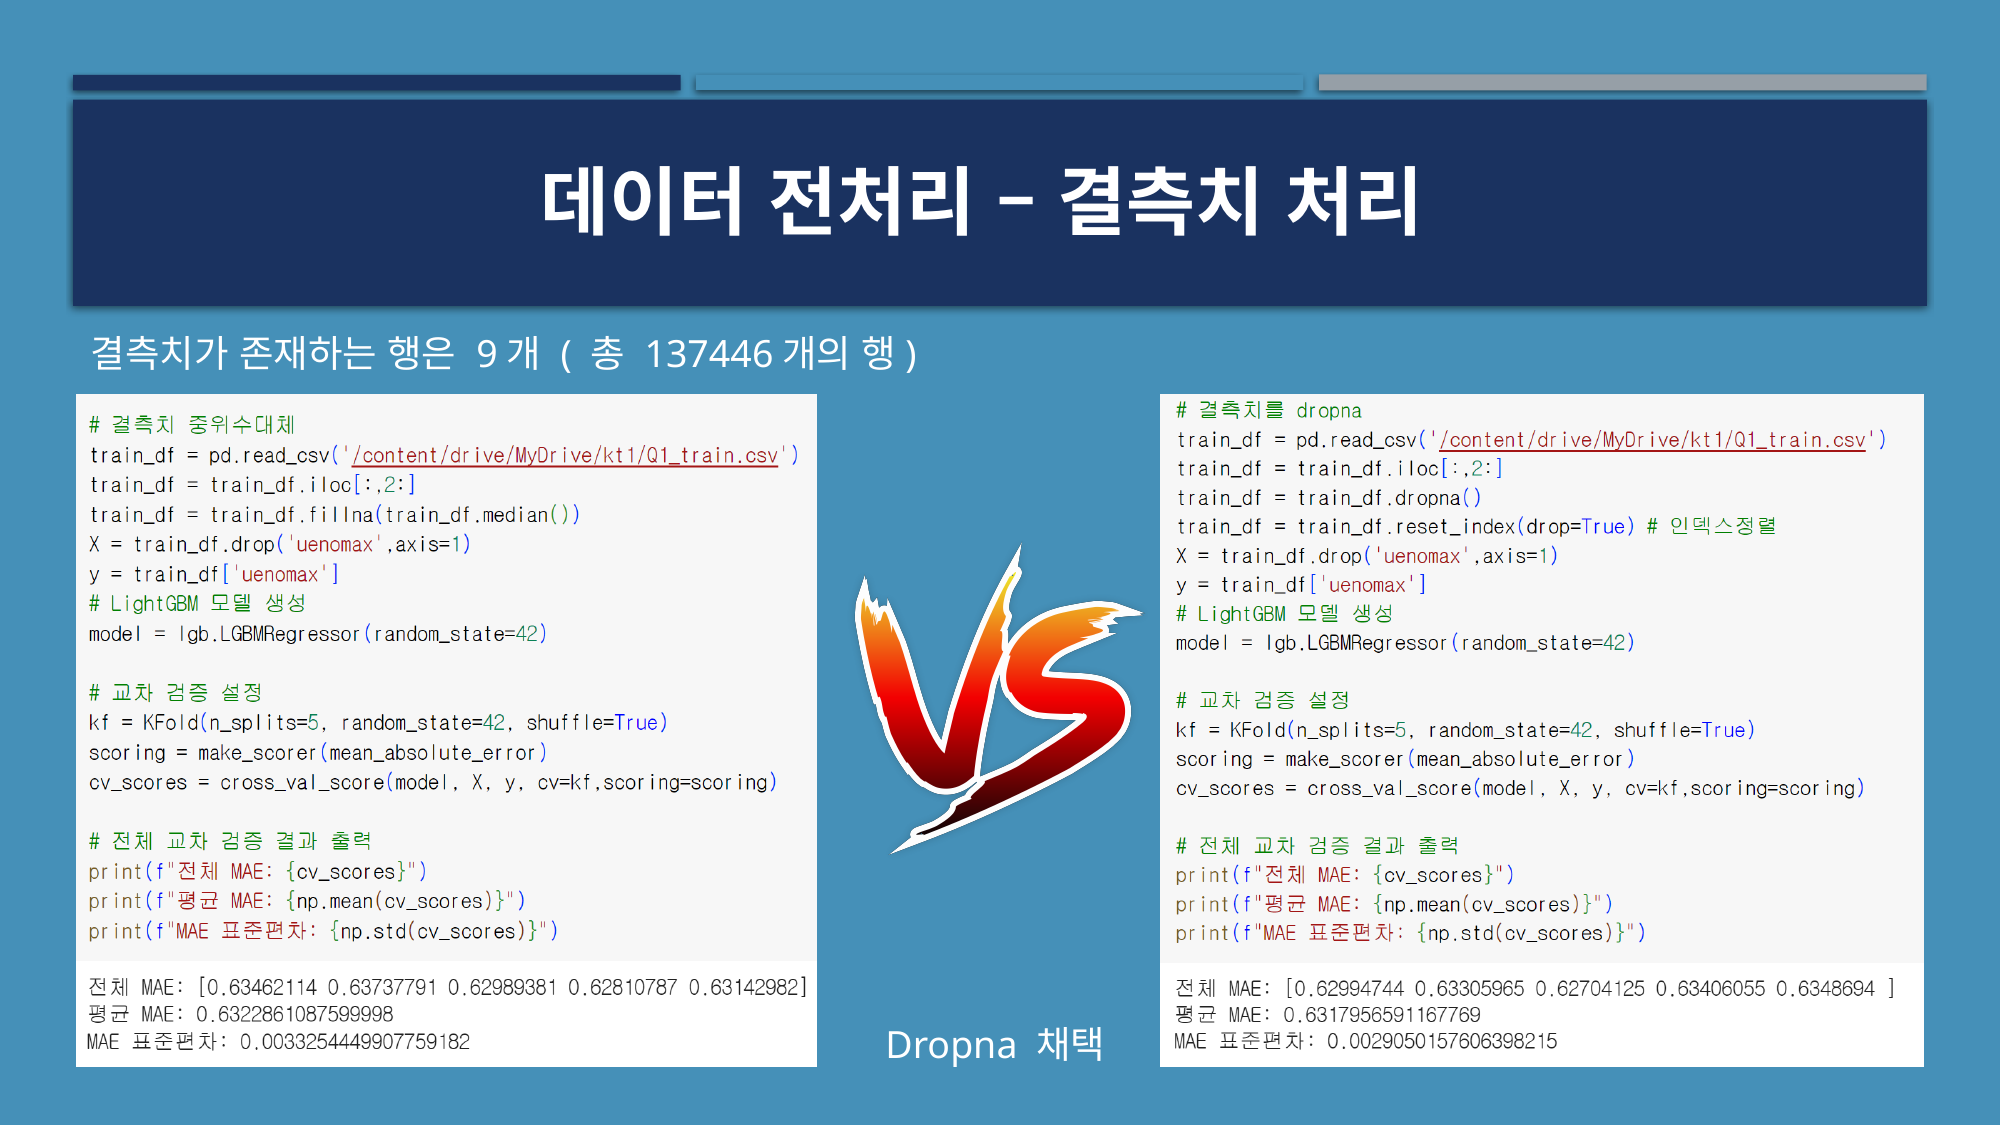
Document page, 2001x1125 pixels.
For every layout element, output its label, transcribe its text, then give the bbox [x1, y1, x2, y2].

title 데이터 전처리 – 결측치 처리 [0, 90, 1460, 253]
picture [842, 528, 1158, 869]
picture [1160, 394, 1925, 1068]
text_box 결측치가 존재하는 행은 9개 ( 총 137446개의 행) [75, 322, 976, 383]
text_box Dropna 채택 [870, 1014, 1156, 1074]
picture [75, 394, 818, 1068]
